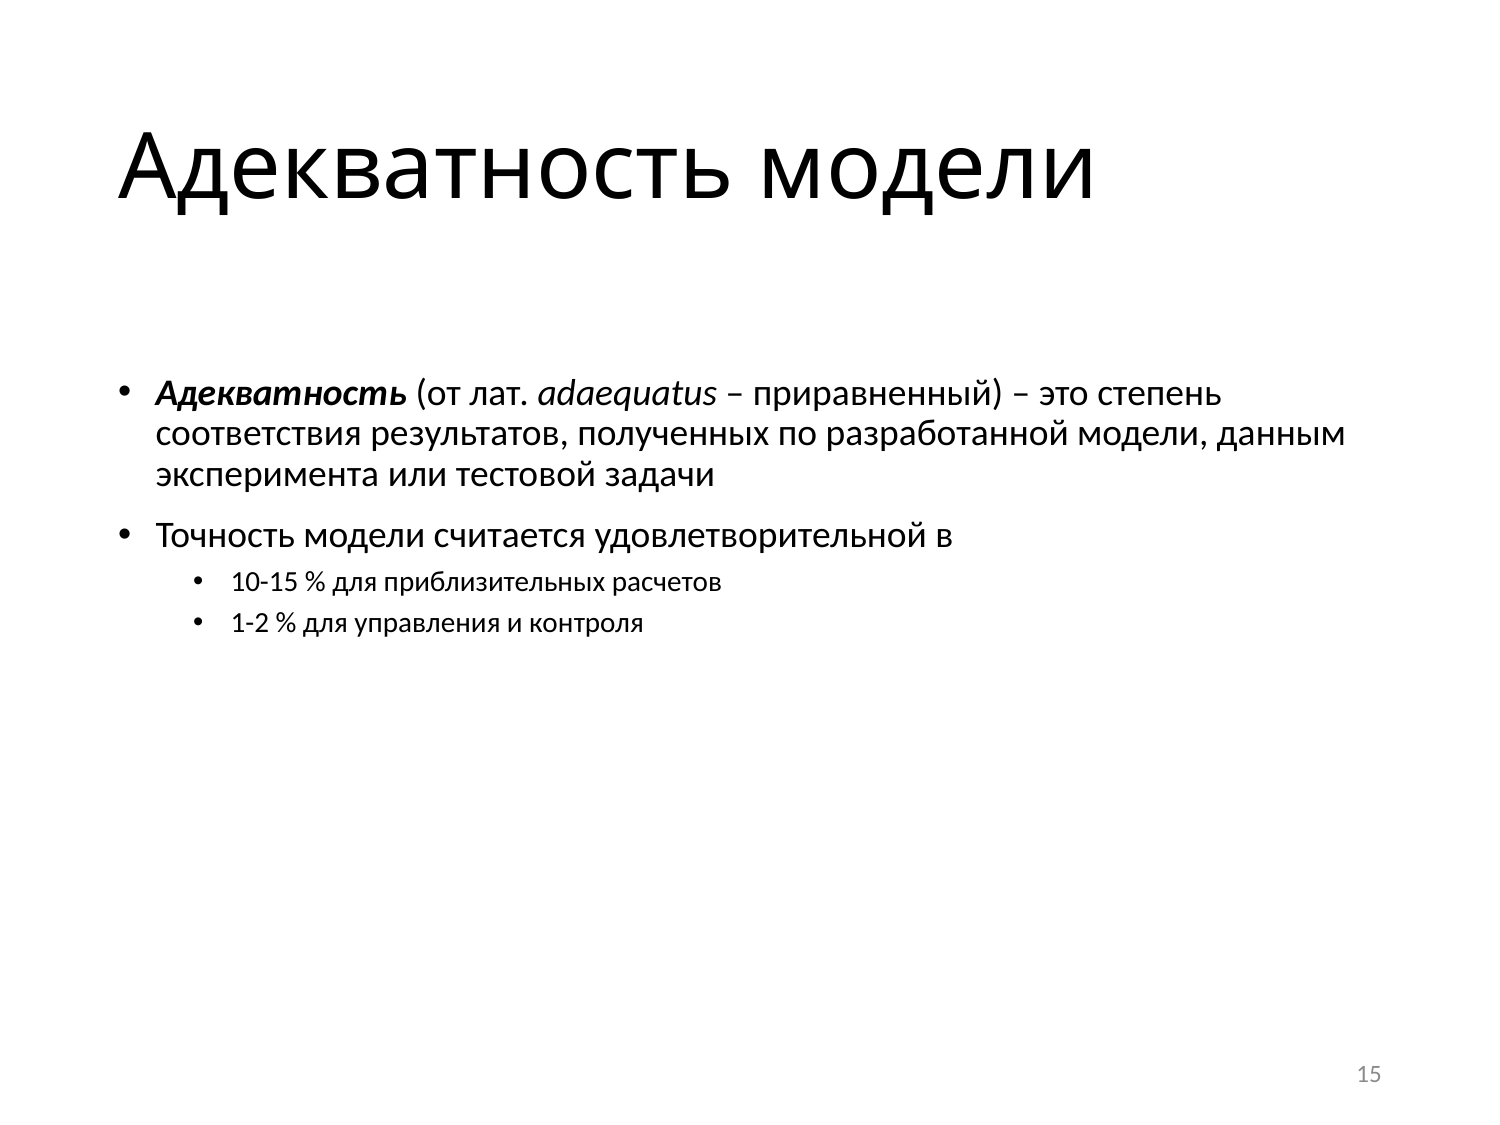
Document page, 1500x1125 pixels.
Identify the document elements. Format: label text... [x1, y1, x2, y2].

title Адекватность модели [103, 59, 1397, 278]
list Адекватность (от лат. adaequatus – приравненный) – это степень соответствия результатов, полученных по разработанной модели, данным эксперимента или тестовой задачи Точность модели считается удовлетворительной в 10-15 % для приблизительных расчетов 1-2 % для управления и контроля [103, 299, 1397, 1014]
slide_number 15 [1059, 1042, 1397, 1103]
